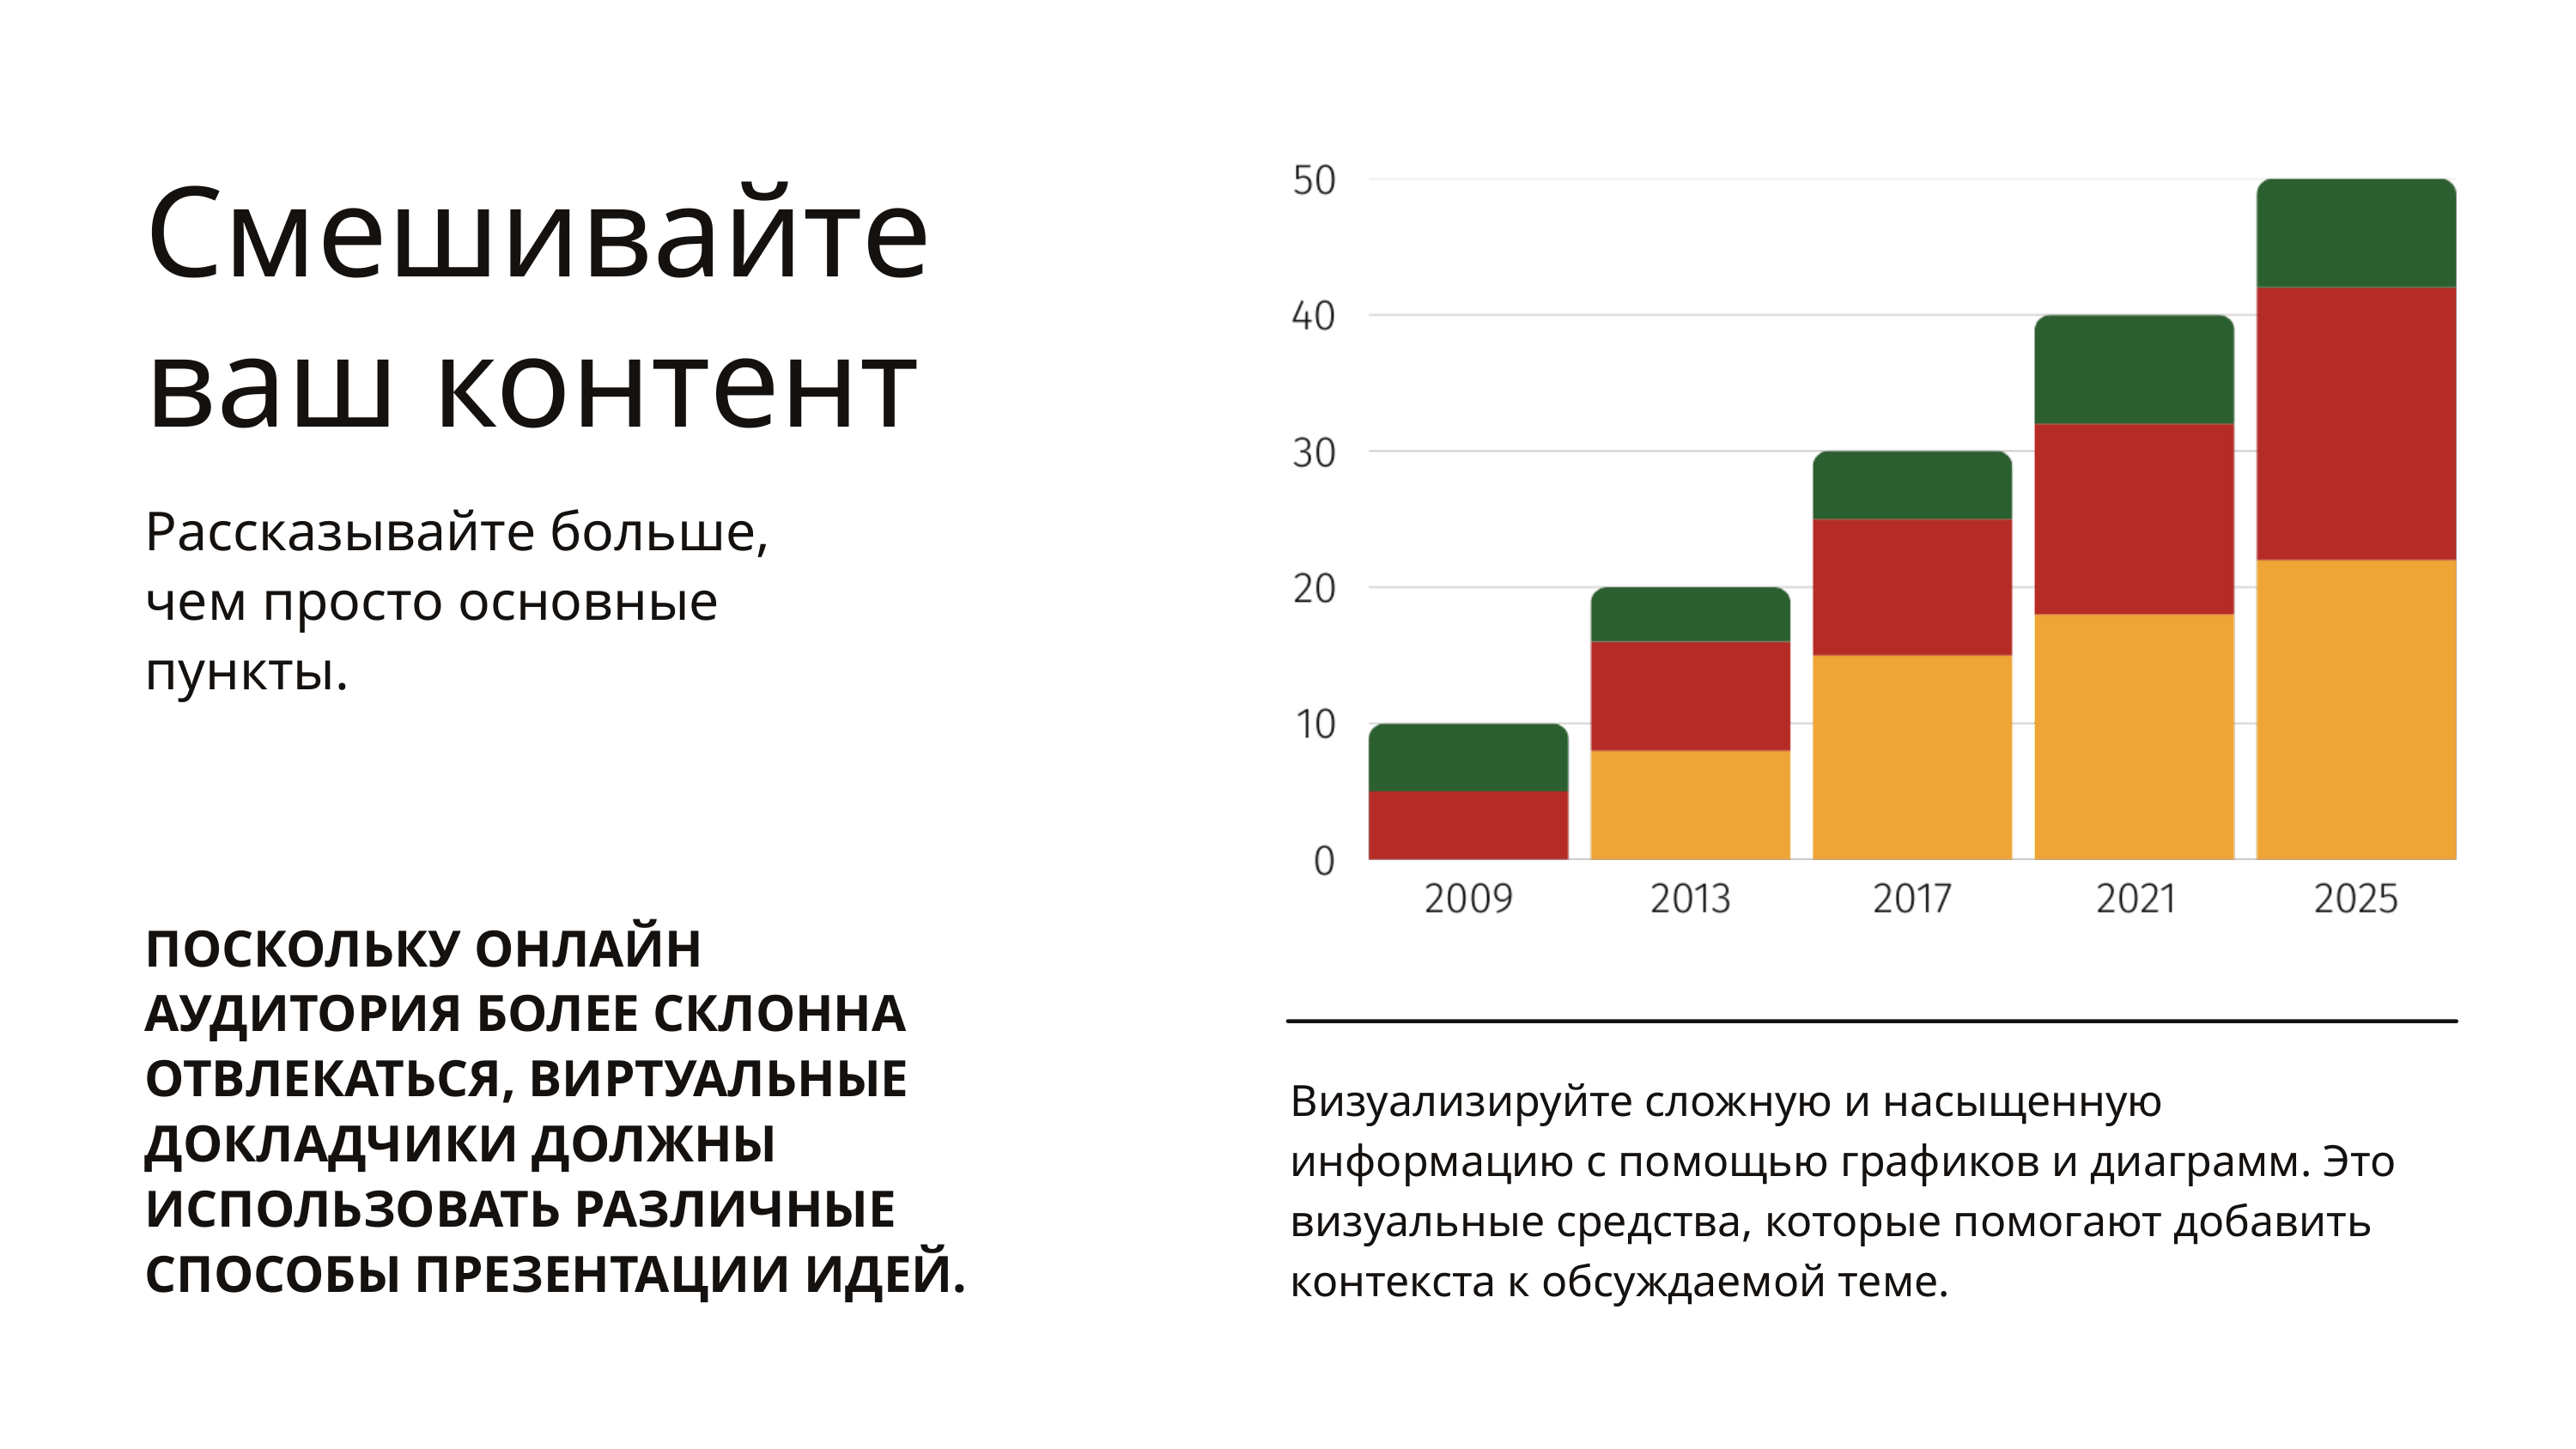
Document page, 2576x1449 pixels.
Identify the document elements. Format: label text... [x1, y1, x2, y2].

text_box ПОСКОЛЬКУ ОНЛАЙН АУДИТОРИЯ БОЛЕЕ СКЛОННА ОТВЛЕКАТЬСЯ, ВИРТУАЛЬНЫЕ ДОКЛАДЧИКИ ДОЛЖНЫ ИСПОЛЬЗОВАТЬ РАЗЛИЧНЫЕ СПОСОБЫ ПРЕЗЕНТАЦИИ ИДЕЙ. [144, 911, 991, 1302]
text_box Визуализируйте сложную и насыщенную информацию с помощью графиков и диаграмм. Это визуальные средства, которые помогают добавить контекста к обсуждаемой теме. [1290, 1064, 2432, 1306]
picture [1173, 37, 2573, 1048]
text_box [144, 153, 1044, 627]
